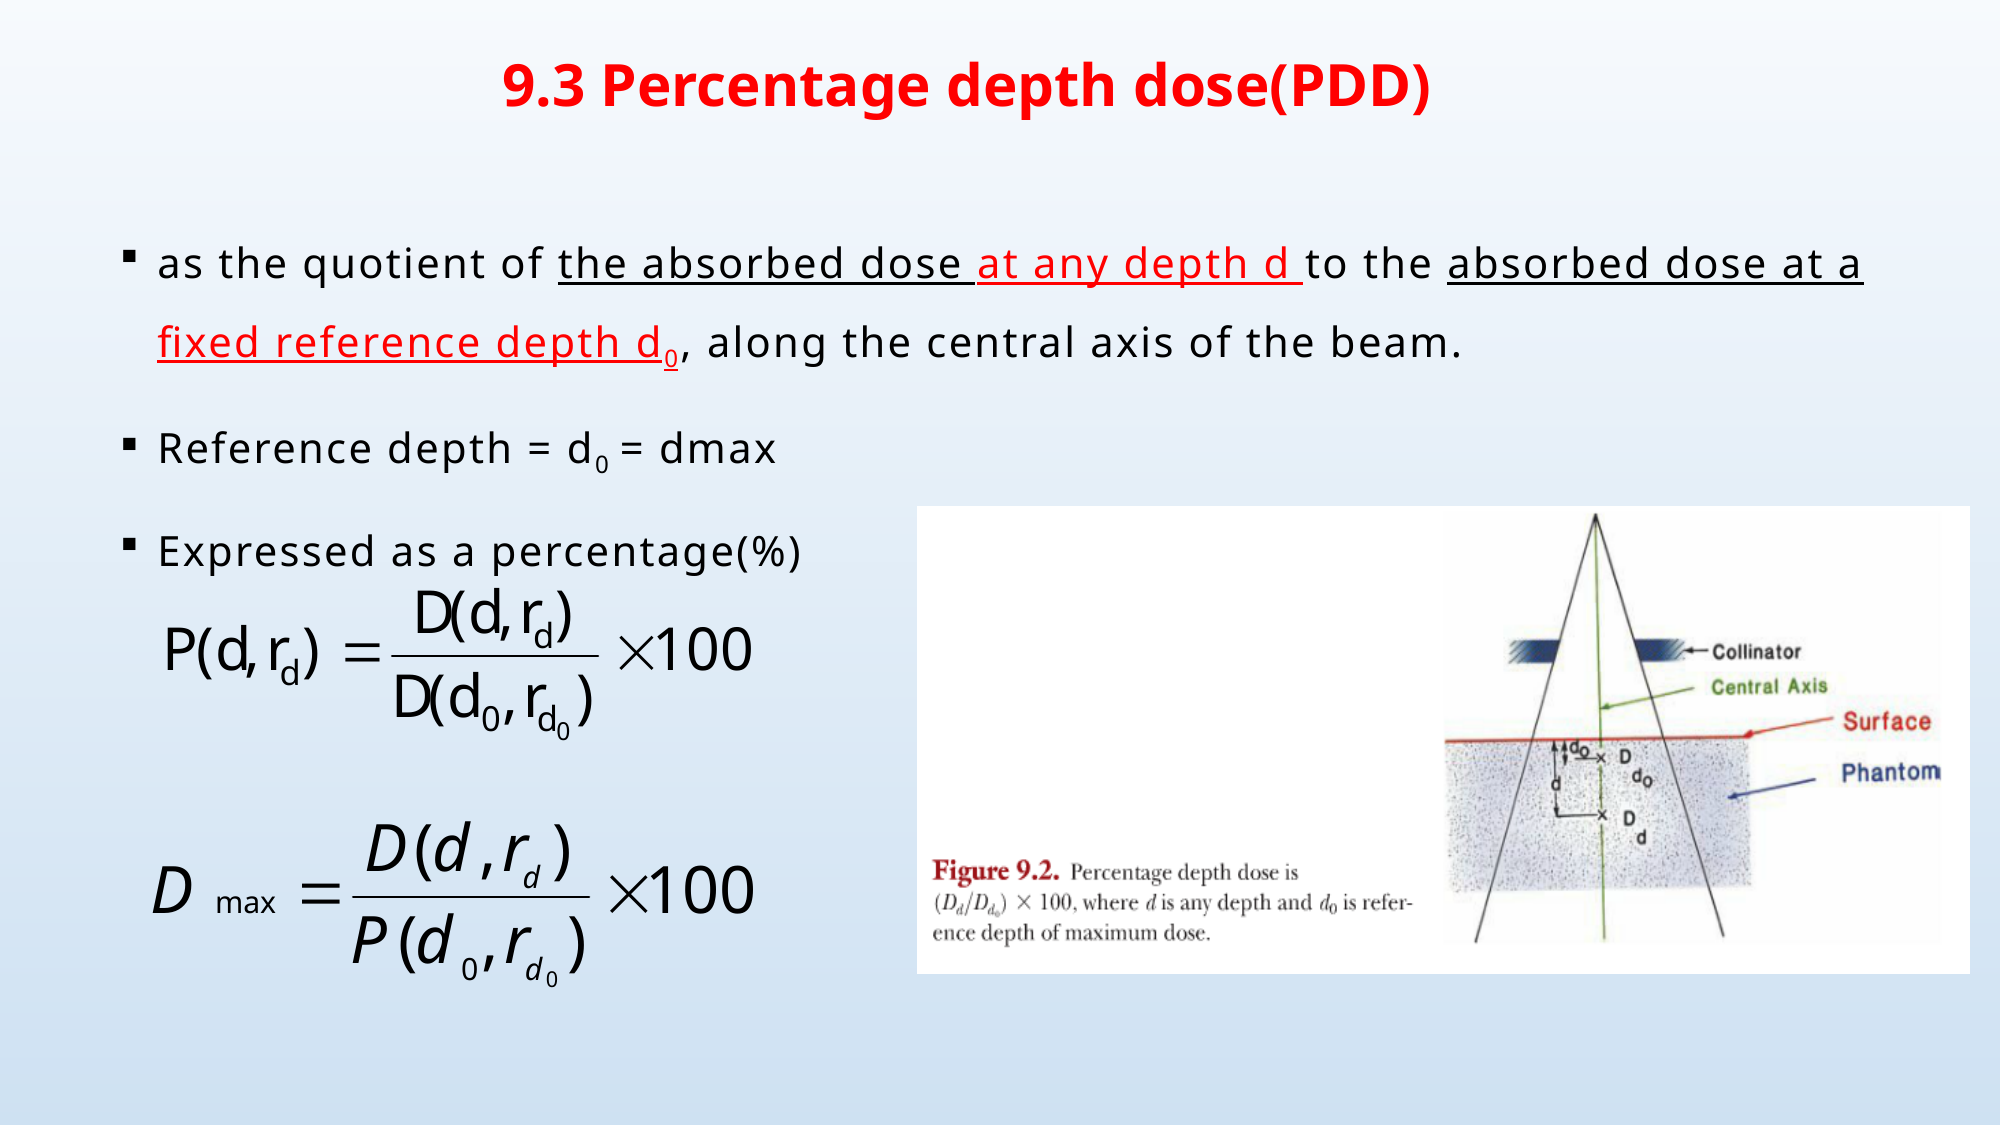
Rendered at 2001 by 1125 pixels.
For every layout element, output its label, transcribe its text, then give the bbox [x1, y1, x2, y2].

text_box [149, 804, 765, 1001]
picture [916, 506, 1970, 974]
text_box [158, 571, 765, 756]
title 9.3 Percentage depth dose(PDD) [104, 27, 1830, 149]
list as the quotient of the absorbed dose at any depth d to the absorbed dose at a ﬁxed reference depth d0, along the central axis of the beam. Reference depth = d0 = dmax Expressed as a percentage(%) [104, 204, 1886, 918]
